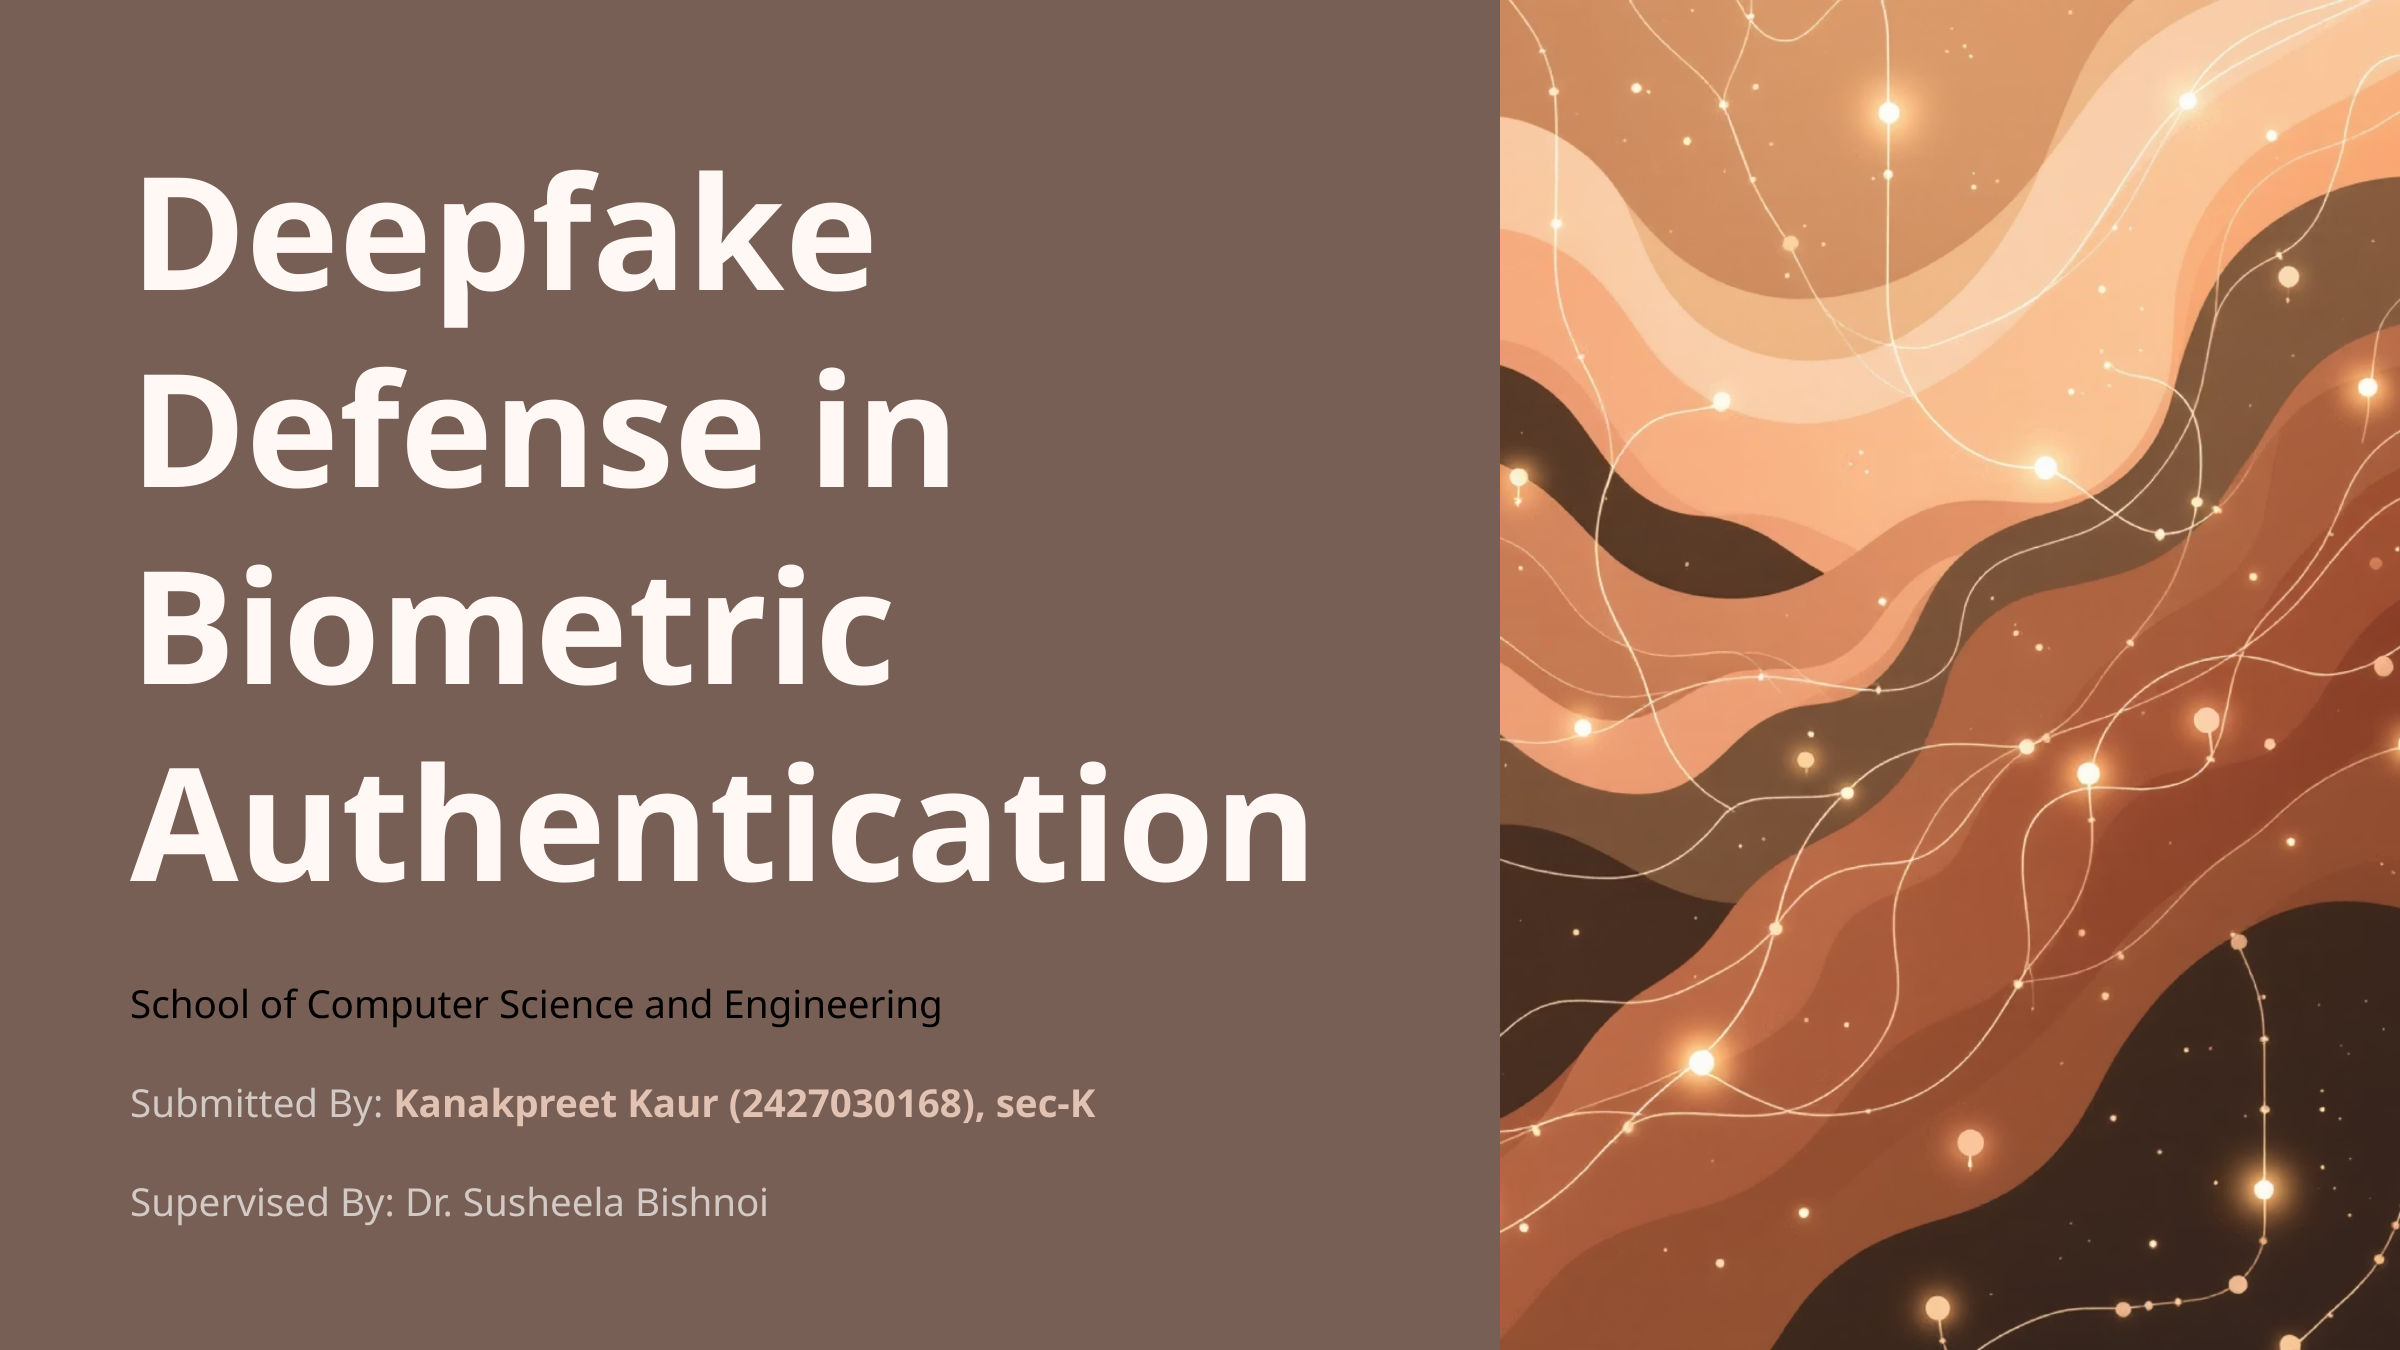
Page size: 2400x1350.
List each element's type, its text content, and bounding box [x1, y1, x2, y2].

text_box Deepfake Defense in Biometric Authentication [130, 125, 1370, 776]
text_box School of Computer Science and Engineering [130, 963, 1370, 1027]
text_box Submitted By: Kanakpreet Kaur (2427030168), sec-K [130, 1062, 1370, 1126]
picture [1499, 0, 2400, 1350]
text_box Supervised By: Dr. Susheela Bishnoi [130, 1161, 1370, 1225]
